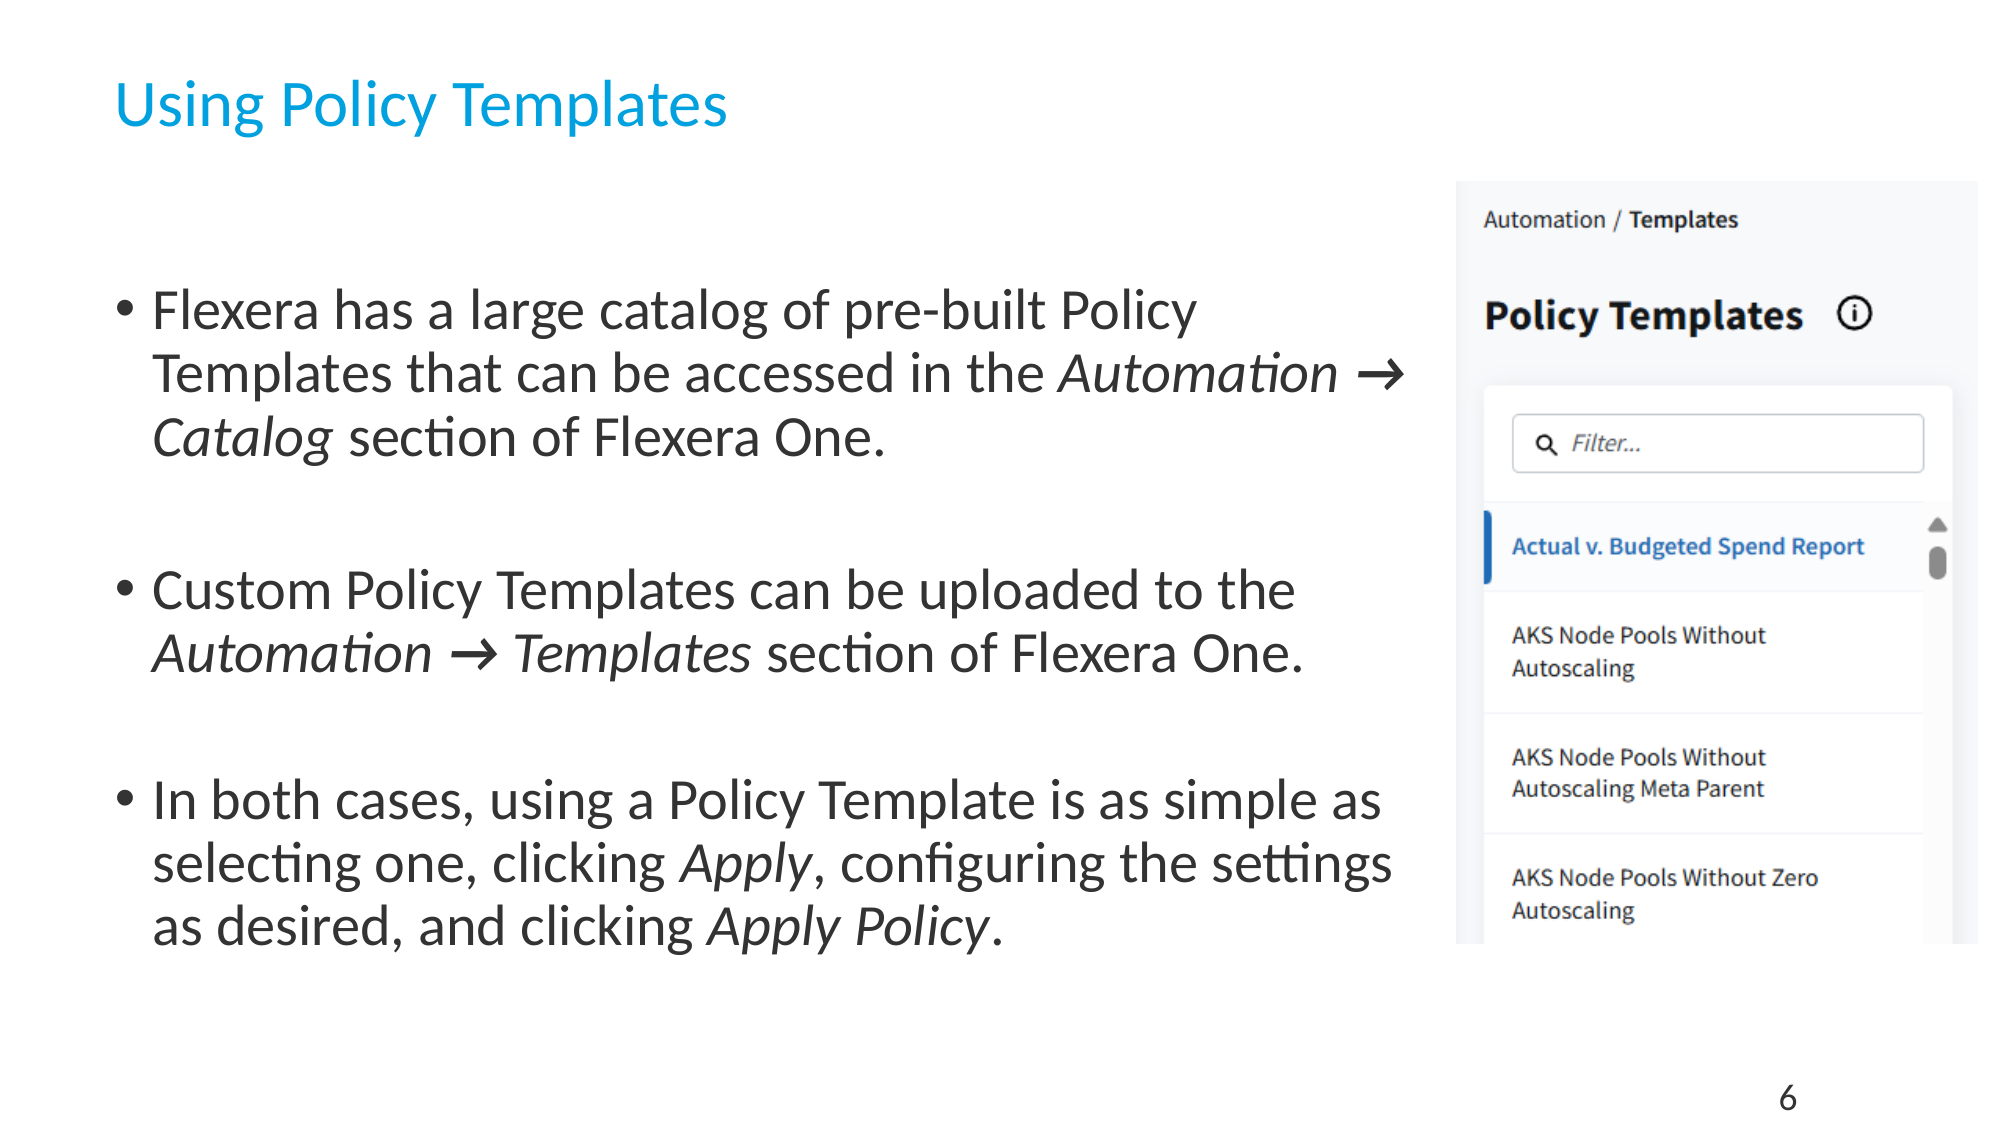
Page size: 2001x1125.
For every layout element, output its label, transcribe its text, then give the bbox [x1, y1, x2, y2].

title Using Policy Templates [99, 61, 1900, 227]
slide_number 6 [1763, 1065, 1900, 1125]
list Flexera has a large catalog of pre-built Policy Templates that can be accessed in the Automation → Catalog section of Flexera One. Custom Policy Templates can be uploaded to the Automation → Templates section of Flexera One. In both cases, using a Policy Template is as simple as selecting one, clicking Apply, configuring the settings as desired, and clicking Apply Policy. [99, 272, 1434, 1014]
picture [1456, 181, 1978, 944]
